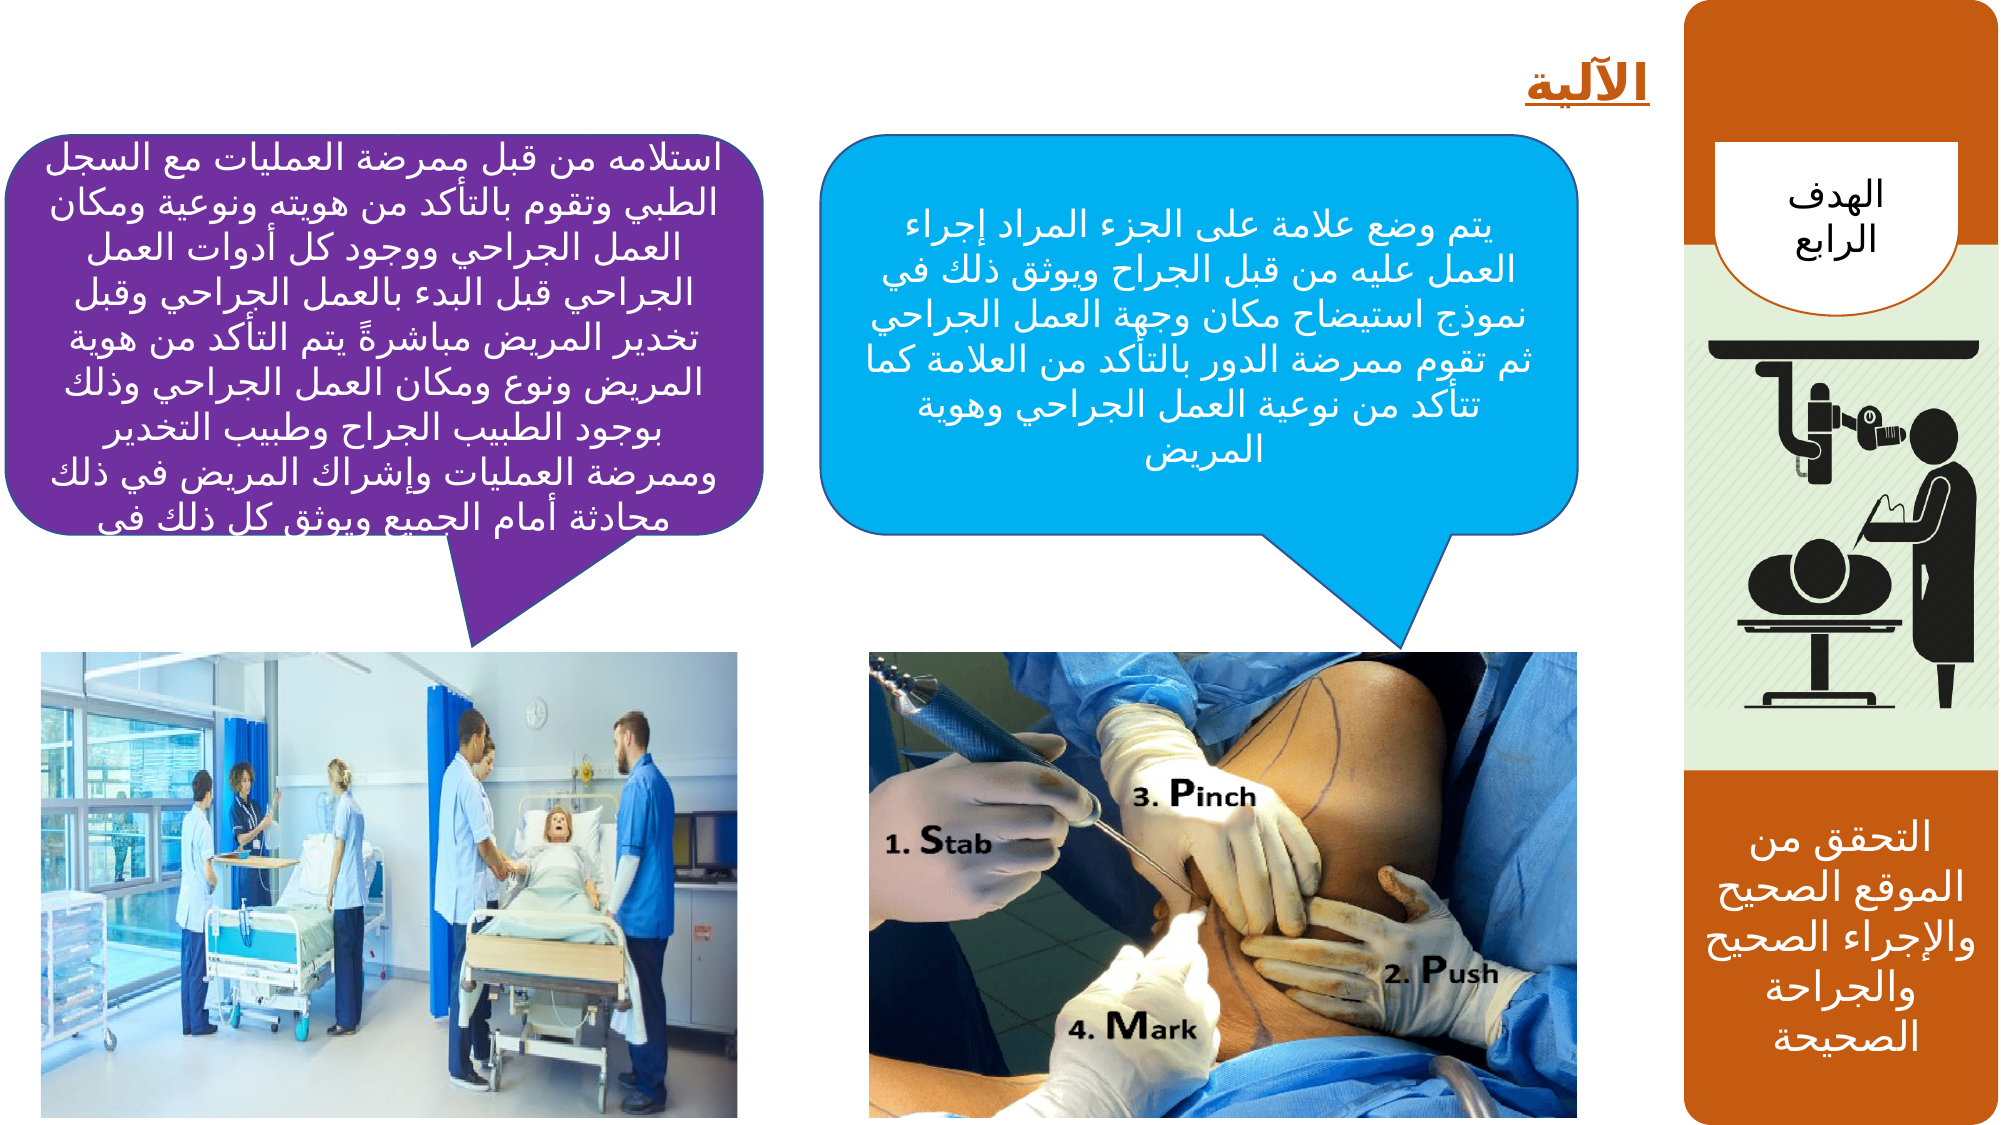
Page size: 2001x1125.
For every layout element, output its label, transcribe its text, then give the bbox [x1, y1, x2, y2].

text_box عند إرسال المريض لغرفة العمليات يتم استلامه من قبل ممرضة العمليات مع السجل الطبي وتقوم بالتأكد من هويته ونوعية ومكان العمل الجراحي ووجود كل أدوات العمل الجراحي قبل البدء بالعمل الجراحي وقبل تخدير المريض مباشرةً يتم التأكد من هوية المريض ونوع ومكان العمل الجراحي وذلك بوجود الطبيب الجراح وطبيب التخدير وممرضة العمليات وإشراك المريض في ذلك محادثة أمام الجميع ويوثق كل ذلك في النموذج [4, 134, 764, 649]
text_box [1683, 244, 1999, 337]
text_box التحقق من الموقع الصحيح والإجراء الصحيح والجراحة الصحيحة [1689, 802, 1993, 1068]
text_box الهدف الرابع [1712, 139, 1961, 317]
text_box [1682, 0, 2000, 1125]
picture [869, 652, 1577, 1118]
picture [1683, 337, 2000, 711]
text_box [1683, 711, 1999, 771]
text_box يتم وضع علامة على الجزء المراد إجراء العمل عليه من قبل الجراح ويوثق ذلك في نموذج استيضاح مكان وجهة العمل الجراحي ثم تقوم ممرضة الدور بالتأكد من العلامة كما تتأكد من نوعية العمل الجراحي وهوية المريض [819, 134, 1579, 650]
text_box الآلية [40, 38, 1665, 118]
picture [40, 652, 738, 1118]
